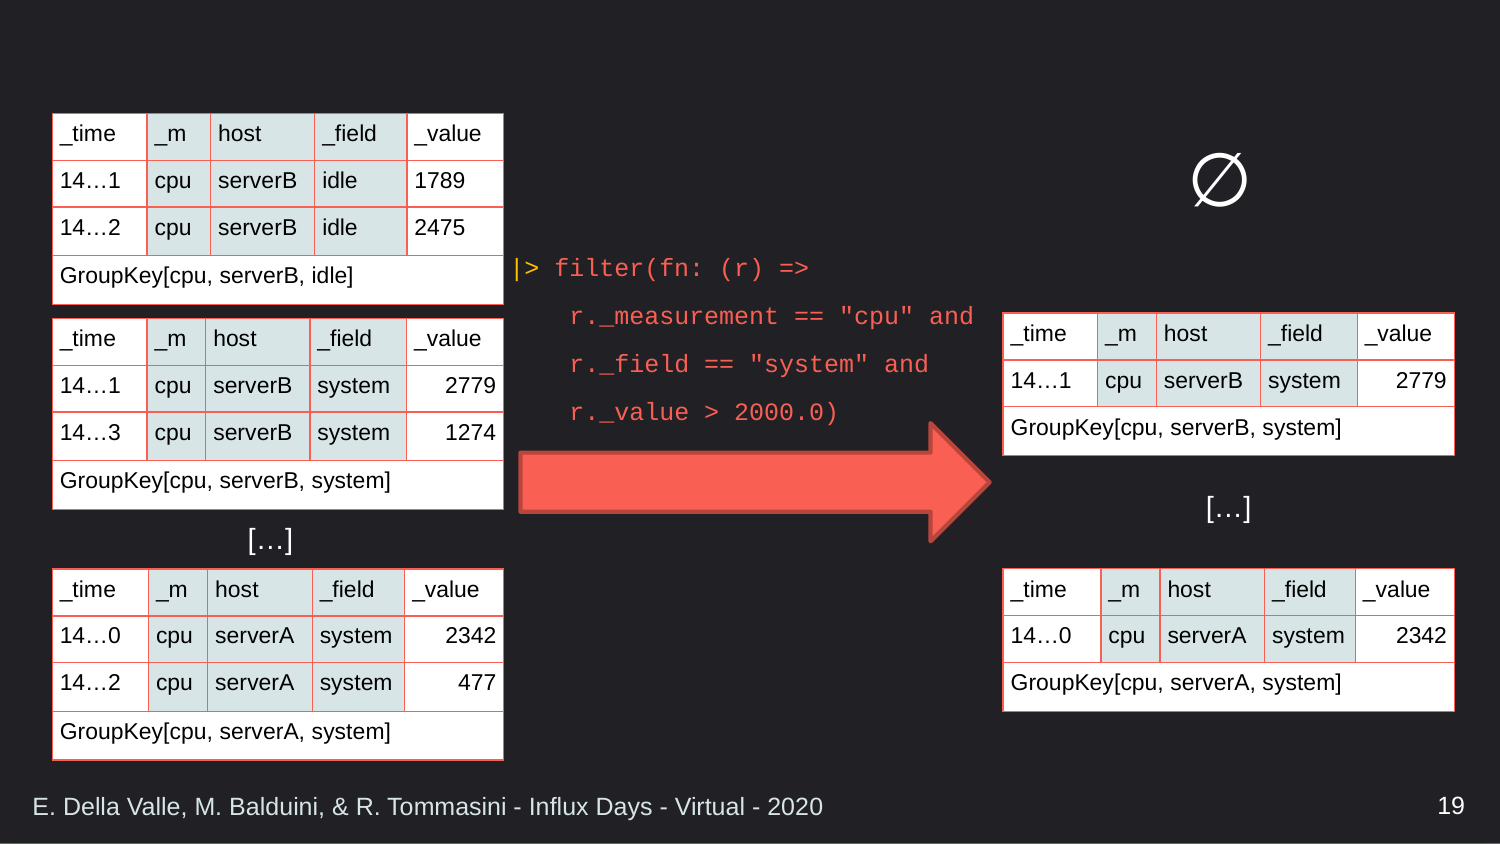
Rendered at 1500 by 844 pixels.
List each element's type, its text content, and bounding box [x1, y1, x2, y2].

table_cell idle [315, 161, 406, 206]
table_header _m [148, 114, 210, 160]
table_cell 14…1 [53, 366, 146, 411]
table_cell cpu [149, 617, 207, 662]
table_cell system [311, 366, 406, 411]
table_header host [211, 114, 314, 160]
table_cell GroupKey[cpu, serverB, system] [1004, 407, 1454, 455]
table_cell system [313, 617, 404, 662]
table_cell 14…1 [1004, 361, 1097, 406]
text_box [518, 421, 992, 544]
table_cell cpu [1098, 361, 1156, 406]
table_cell 14…2 [53, 663, 148, 711]
table_header _m [149, 570, 207, 615]
table_cell 14…1 [53, 161, 146, 206]
table_cell GroupKey[cpu, serverA, system] [1004, 663, 1454, 711]
table_cell system [1265, 616, 1355, 662]
table_cell serverA [208, 663, 312, 711]
table_cell 1274 [407, 413, 503, 460]
table_header _time [53, 570, 148, 615]
table_header _value [1358, 314, 1454, 359]
table_cell 14…0 [1004, 616, 1100, 662]
table_cell 2779 [1358, 361, 1454, 406]
table_header host [1157, 314, 1260, 359]
table_cell 2342 [405, 617, 503, 662]
text_box […] [1191, 480, 1267, 531]
table_cell 2342 [1356, 616, 1454, 662]
table_header _time [1004, 314, 1097, 359]
table_cell serverB [211, 161, 314, 206]
table_header _field [311, 319, 406, 365]
table_header _value [1356, 569, 1454, 615]
table_cell cpu [1102, 616, 1159, 662]
footer E. Della Valle, M. Balduini, & R. Tommasini - Influx Days - Virtual - 2020 [17, 783, 1135, 828]
table_cell 477 [405, 663, 503, 711]
table_cell cpu [148, 413, 205, 460]
table_header host [206, 319, 309, 365]
table_header _value [407, 319, 494, 365]
table_cell cpu [148, 208, 210, 255]
table_cell cpu [148, 366, 205, 411]
table_cell GroupKey[cpu, serverB, idle] [53, 256, 494, 304]
table_header _value [408, 114, 503, 160]
table_cell 2779 [407, 366, 494, 411]
table_cell system [313, 663, 404, 711]
table_cell idle [315, 208, 406, 255]
table_header _field [1261, 314, 1357, 359]
table_cell serverA [1161, 616, 1264, 662]
table_header _m [1102, 569, 1159, 615]
table_cell 2475 [408, 208, 503, 255]
table_header _time [1004, 569, 1100, 615]
table_header _m [148, 319, 205, 365]
table_cell 14…2 [53, 208, 146, 255]
table_header host [1161, 569, 1264, 615]
table_cell serverB [211, 208, 314, 255]
table_header _time [53, 114, 146, 160]
table_cell serverB [1157, 361, 1260, 406]
table_cell GroupKey[cpu, serverA, system] [53, 712, 503, 759]
text_box |> filter(fn: (r) => r._measurement == "cpu" and r._field == "system" and r._value > 2000.0) [494, 226, 1245, 433]
table_cell cpu [148, 161, 210, 206]
table_cell system [311, 413, 406, 460]
table_header _field [315, 114, 406, 160]
table_header _time [53, 319, 146, 365]
table_cell serverB [206, 413, 309, 460]
table_cell GroupKey[cpu, serverB, system] [53, 461, 503, 509]
table_header _value [405, 570, 503, 615]
text_box […] [233, 513, 309, 563]
table_cell serverB [206, 366, 309, 411]
table_header _field [313, 570, 404, 615]
table_header host [208, 570, 312, 615]
text_box ∅ [1173, 124, 1268, 230]
table_cell system [1261, 361, 1357, 406]
table_cell serverA [208, 617, 312, 662]
table_header _field [1265, 569, 1355, 615]
slide_number 19 [1142, 782, 1481, 828]
table_header _m [1098, 314, 1156, 359]
table_cell 14…3 [53, 413, 146, 460]
table_cell 14…0 [53, 617, 148, 662]
table_cell cpu [150, 664, 206, 710]
table_cell 1789 [408, 161, 503, 206]
